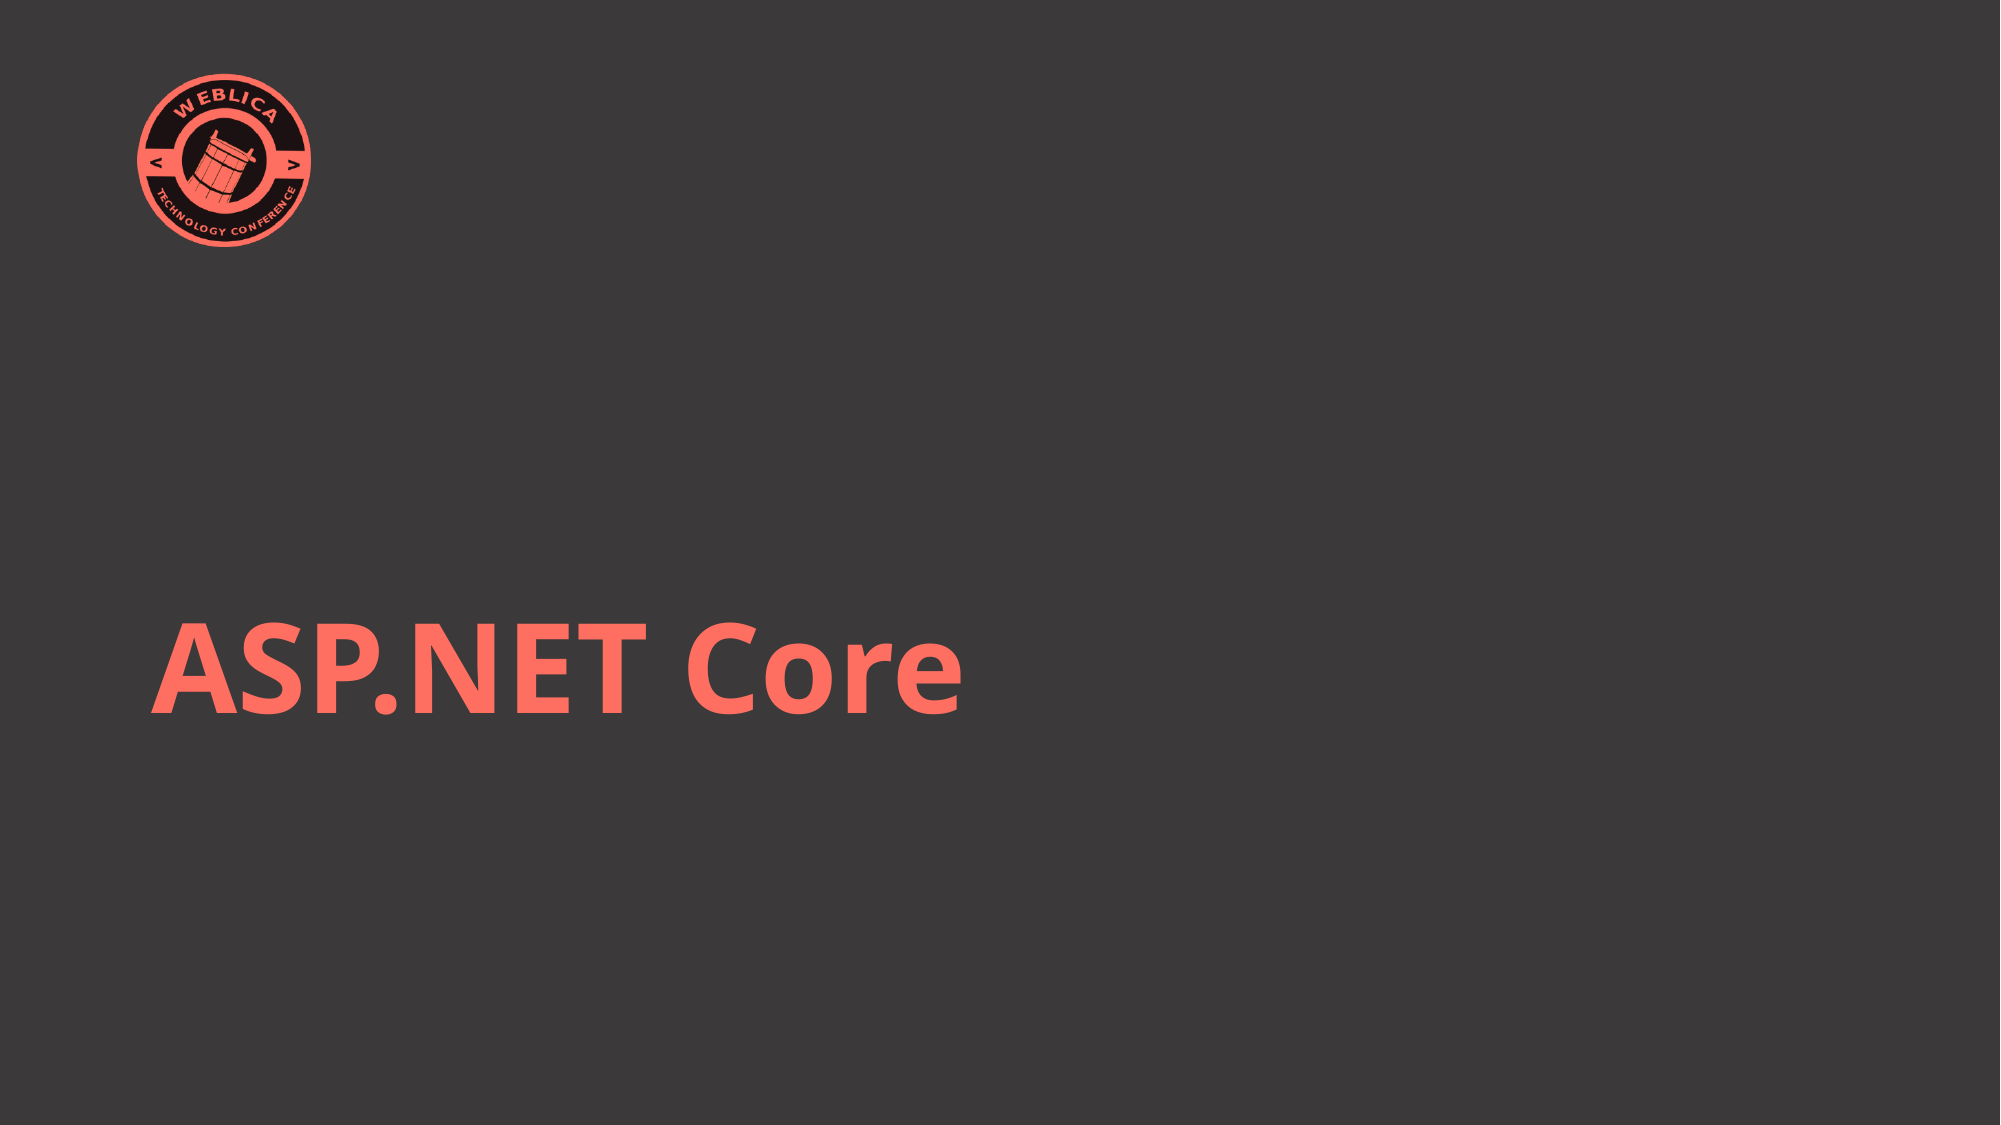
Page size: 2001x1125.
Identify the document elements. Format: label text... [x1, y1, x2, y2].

title ASP.NET Core [136, 280, 1862, 749]
picture [137, 72, 311, 247]
